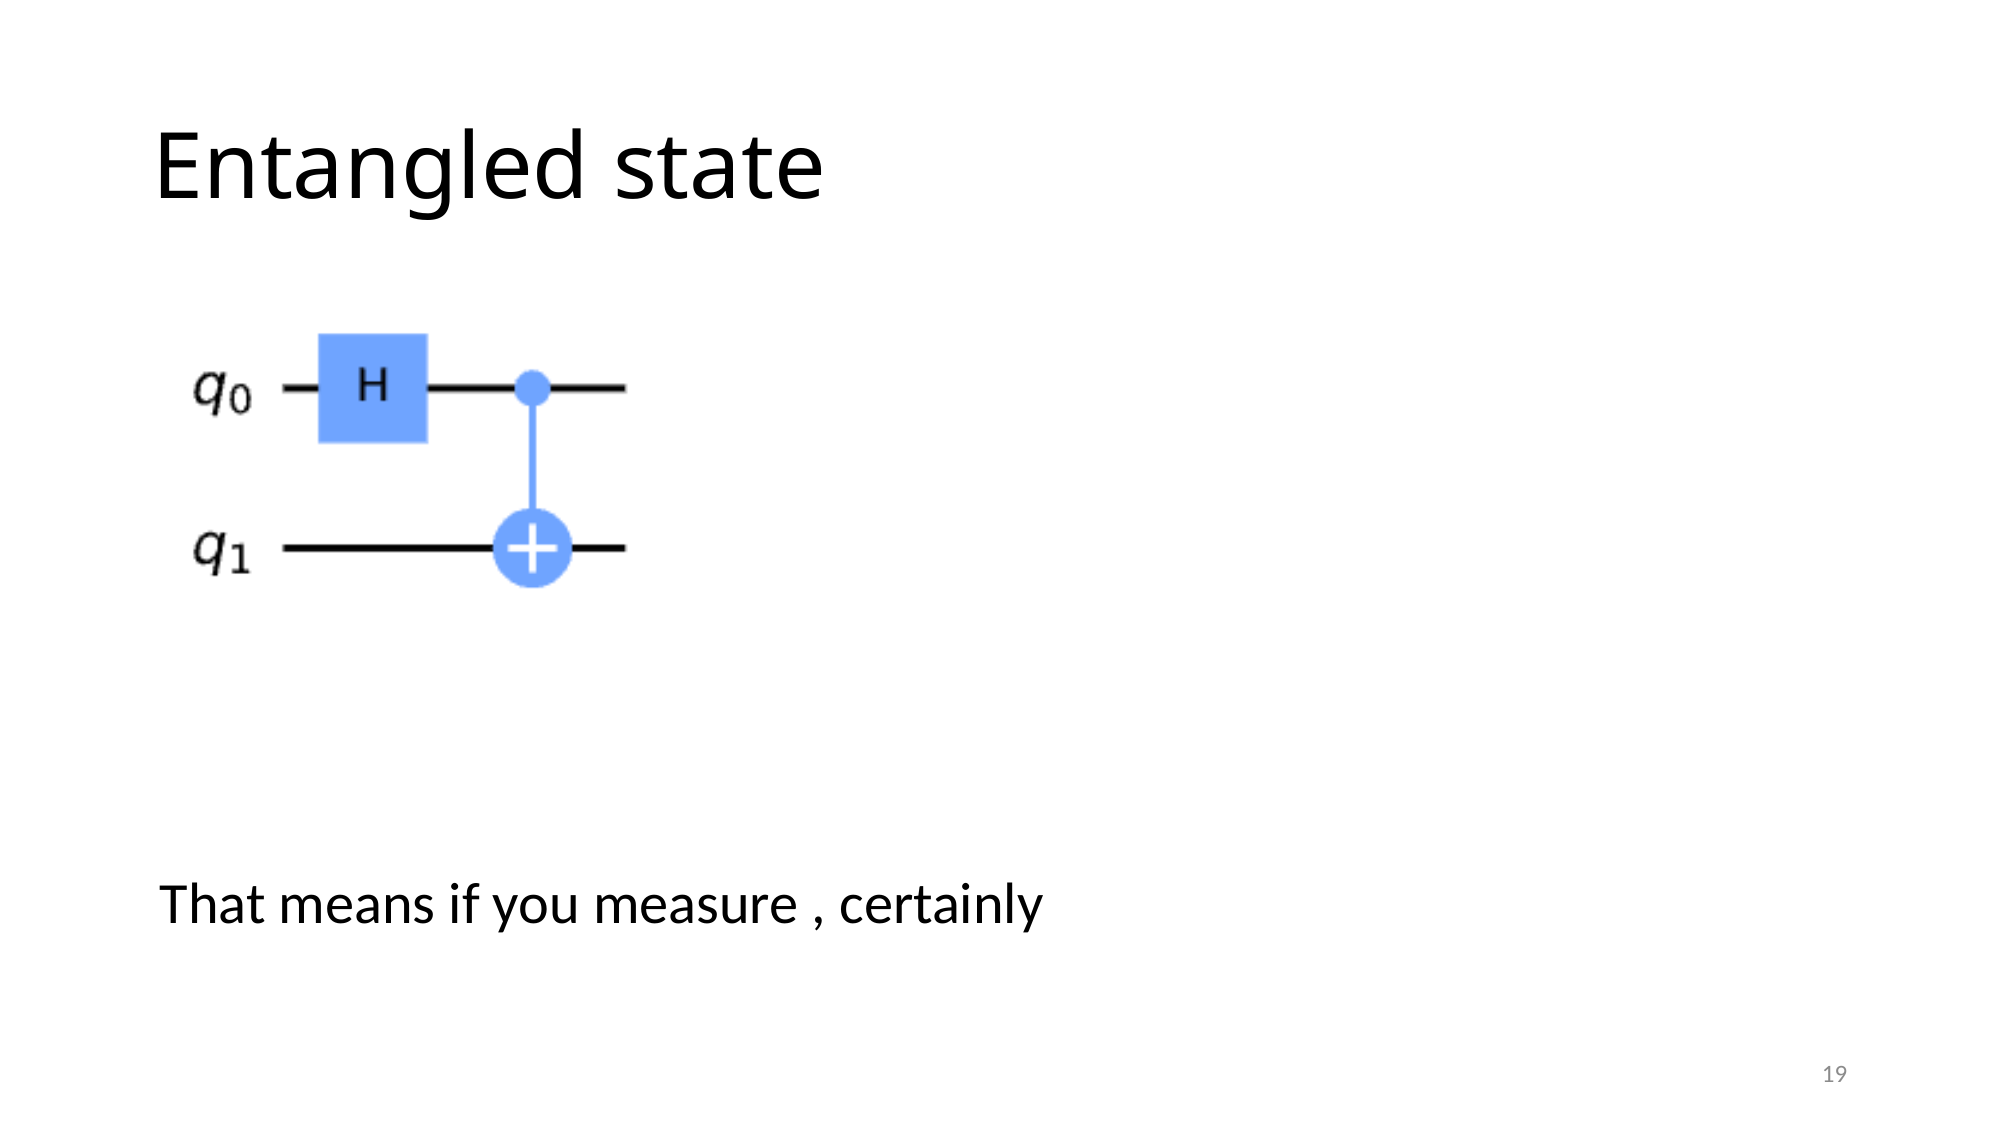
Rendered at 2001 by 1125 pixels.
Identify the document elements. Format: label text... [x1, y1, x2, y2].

title Entangled state [137, 59, 1863, 278]
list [137, 274, 703, 648]
slide_number 19 [1412, 1042, 1863, 1103]
